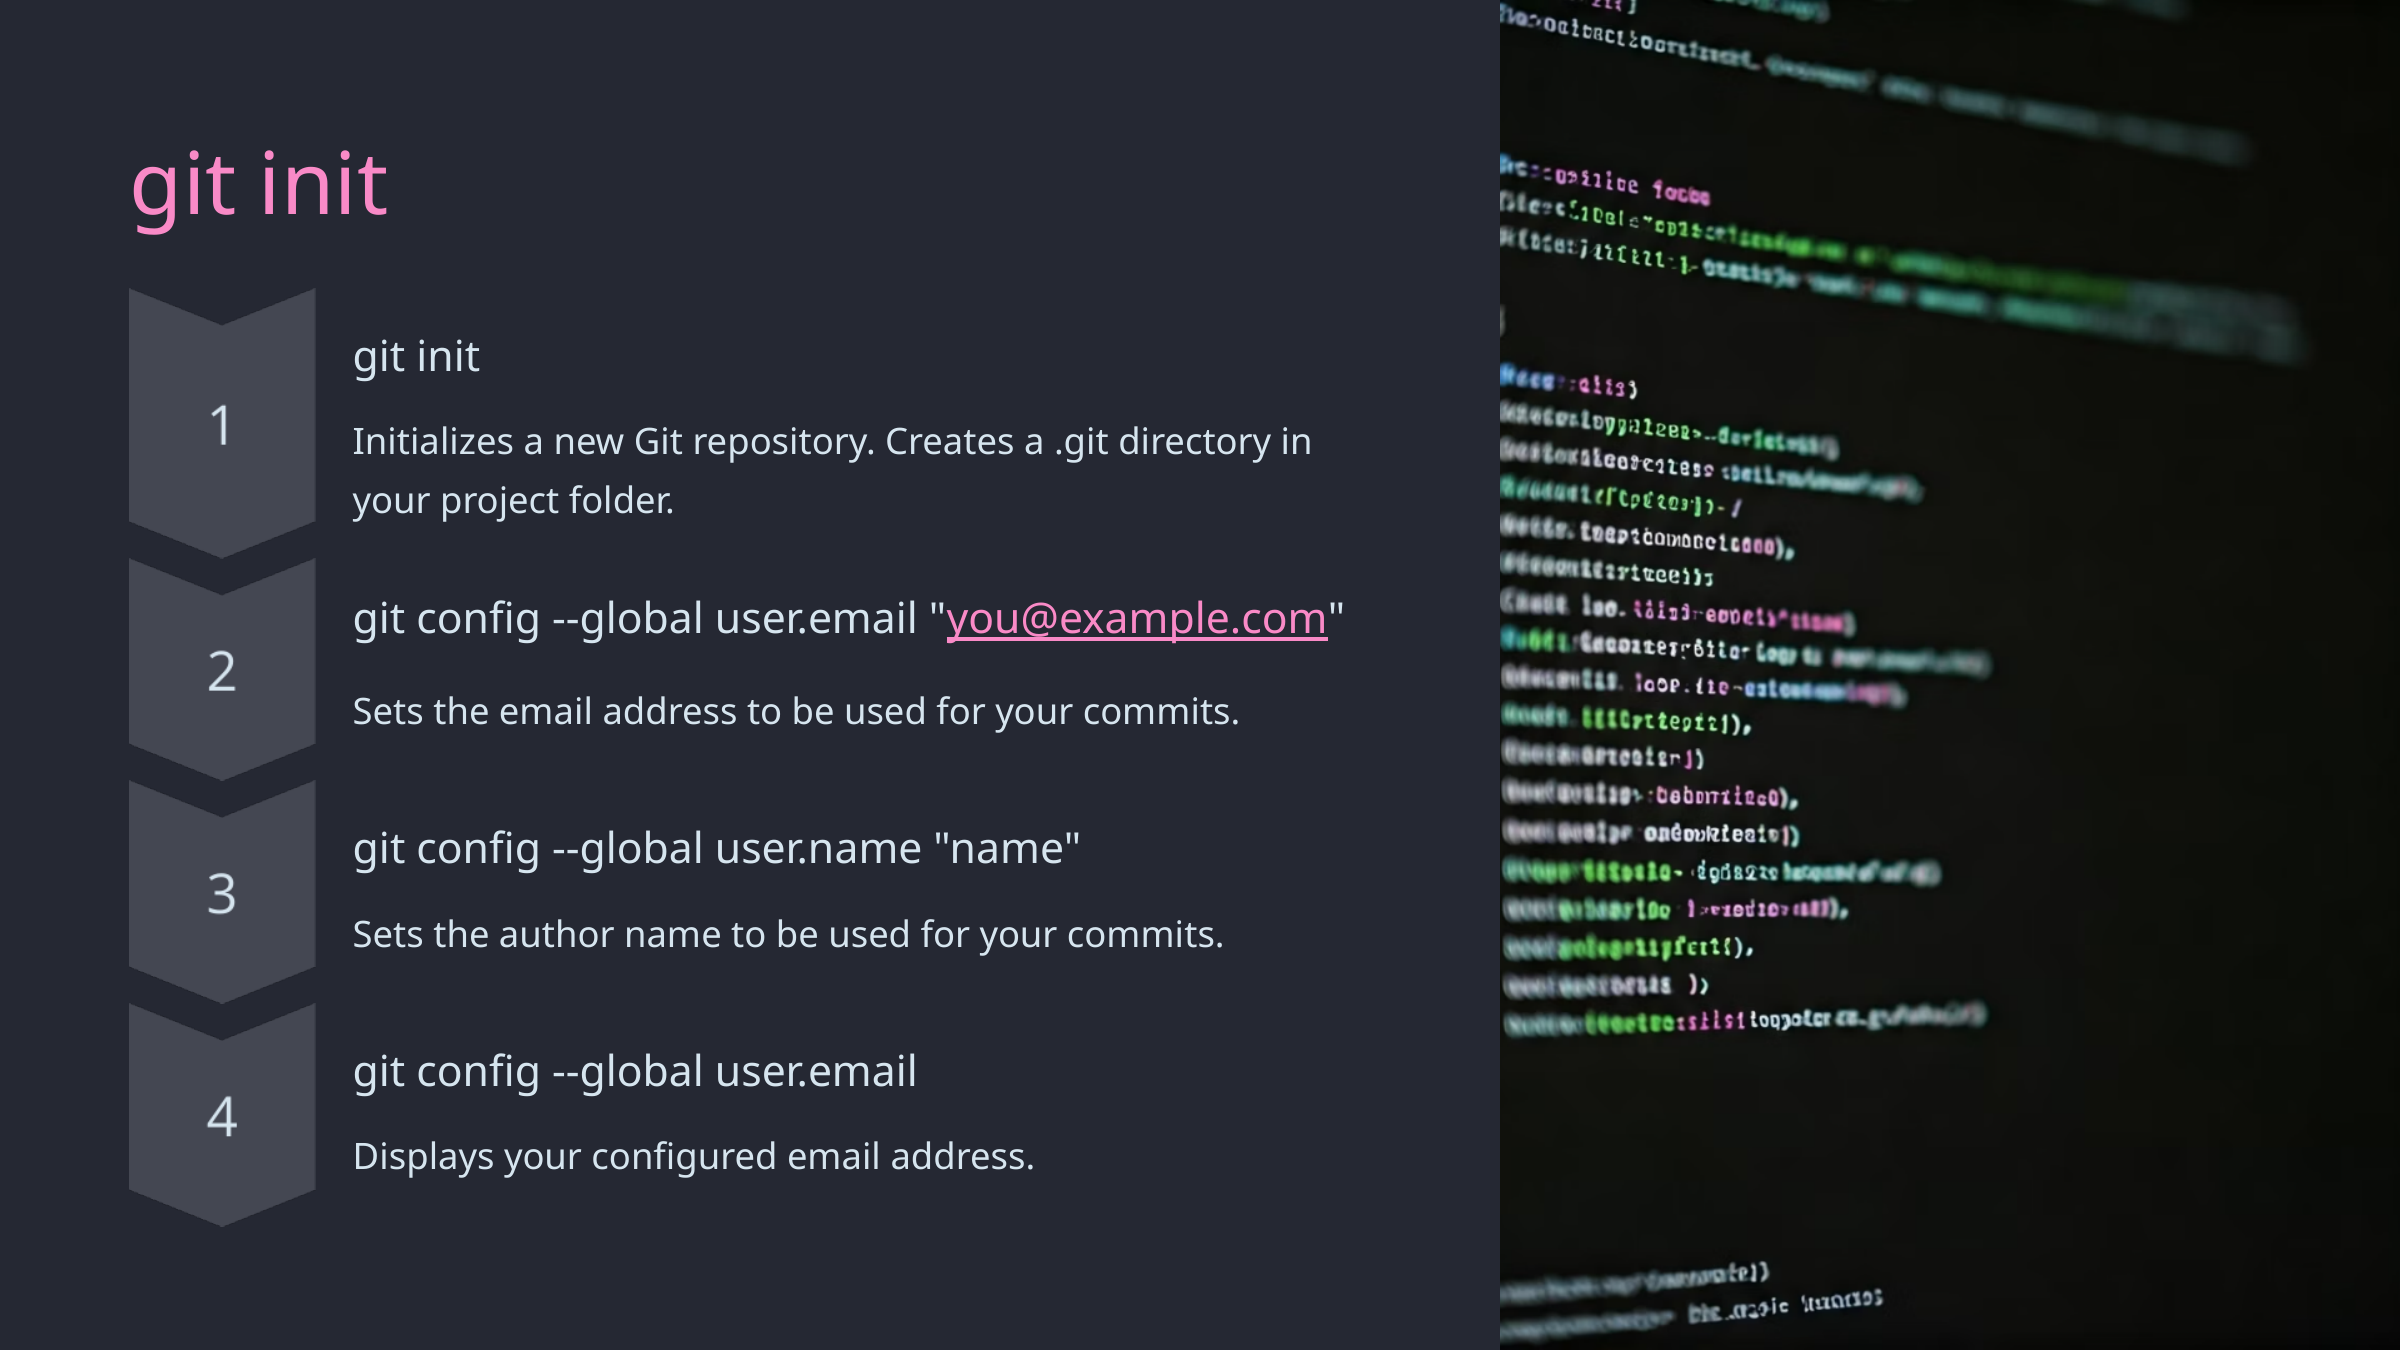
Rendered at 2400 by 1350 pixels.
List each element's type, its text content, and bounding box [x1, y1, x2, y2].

picture [129, 288, 316, 1227]
text_box git init [352, 325, 790, 380]
text_box Initializes a new Git repository. Creates a .git directory in your project folder. [352, 402, 1370, 521]
text_box git config --global user.email [352, 1040, 943, 1096]
text_box git config --global user.email "you@example.com" [352, 595, 1366, 650]
text_box git init [129, 123, 1004, 233]
text_box git config --global user.name "name" [352, 818, 1098, 873]
text_box Sets the email address to be used for your commits. [352, 672, 1370, 732]
picture [1499, 0, 2400, 1350]
text_box Displays your configured email address. [352, 1117, 1370, 1178]
text_box Sets the author name to be used for your commits. [352, 894, 1370, 955]
